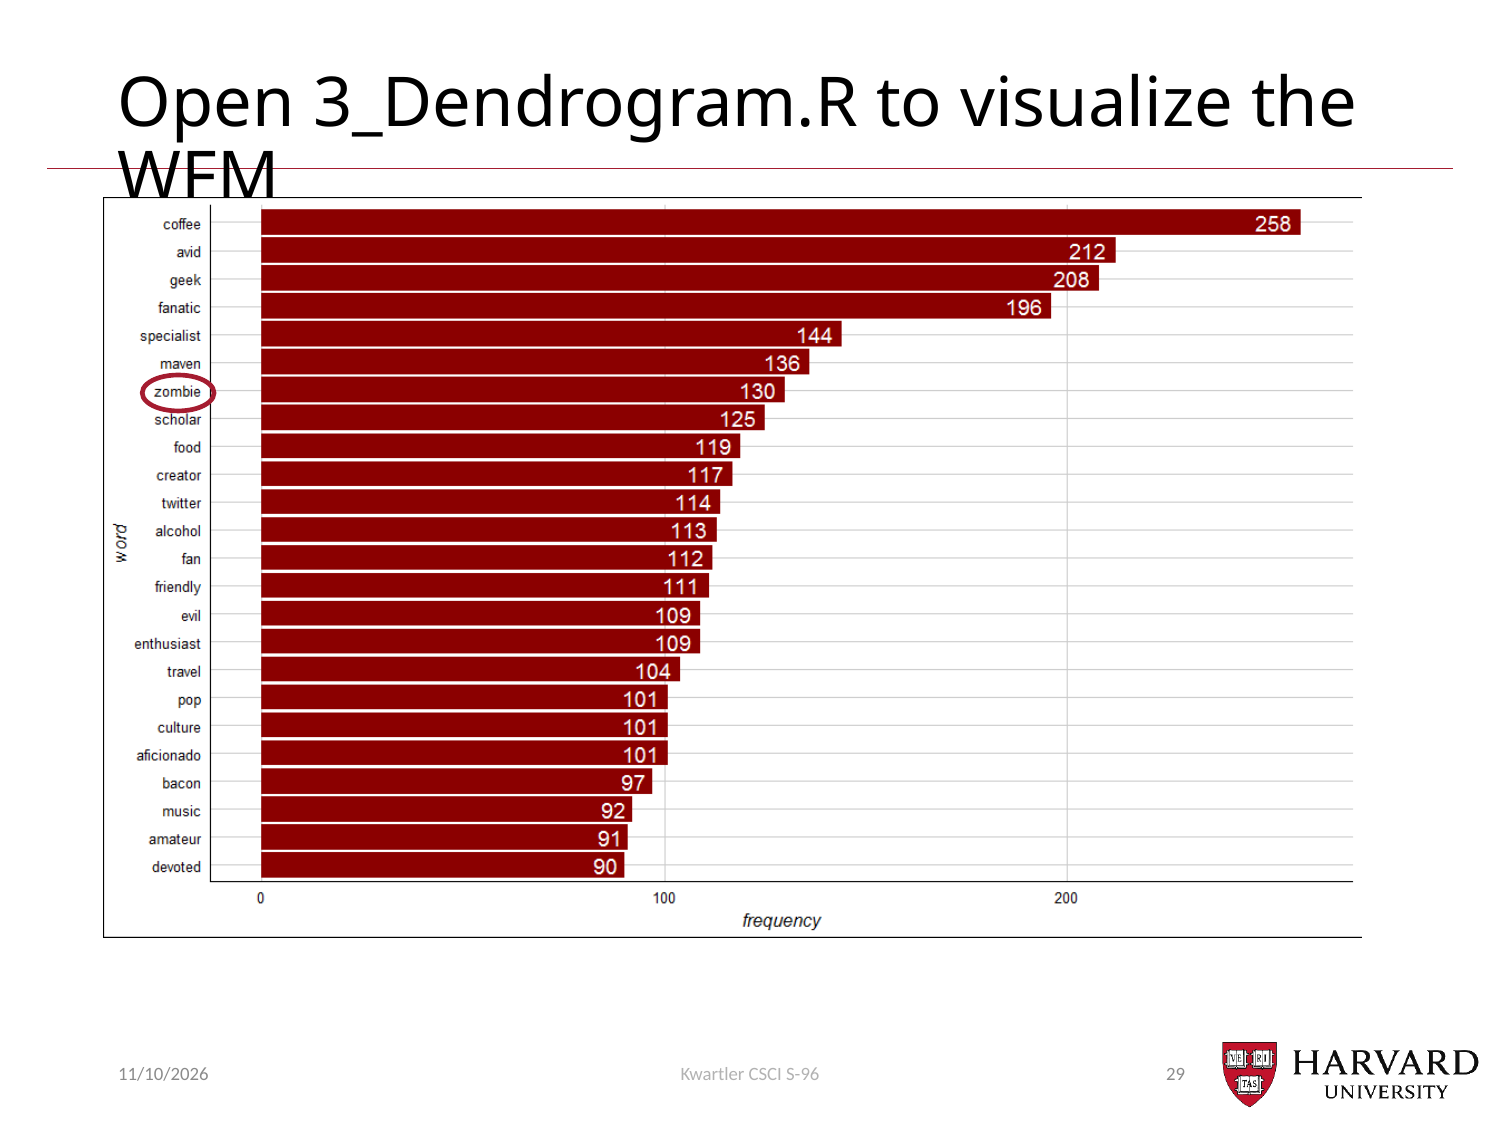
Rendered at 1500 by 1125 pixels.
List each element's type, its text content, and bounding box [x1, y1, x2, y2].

footer Kwartler CSCI S-96 [496, 1042, 1004, 1103]
text_box Open 3_Dendrogram.R to visualize the WFM [103, 59, 1397, 157]
picture [1200, 1024, 1500, 1125]
slide_number 29 [1059, 1042, 1200, 1103]
picture [103, 197, 1362, 938]
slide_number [103, 1042, 441, 1103]
